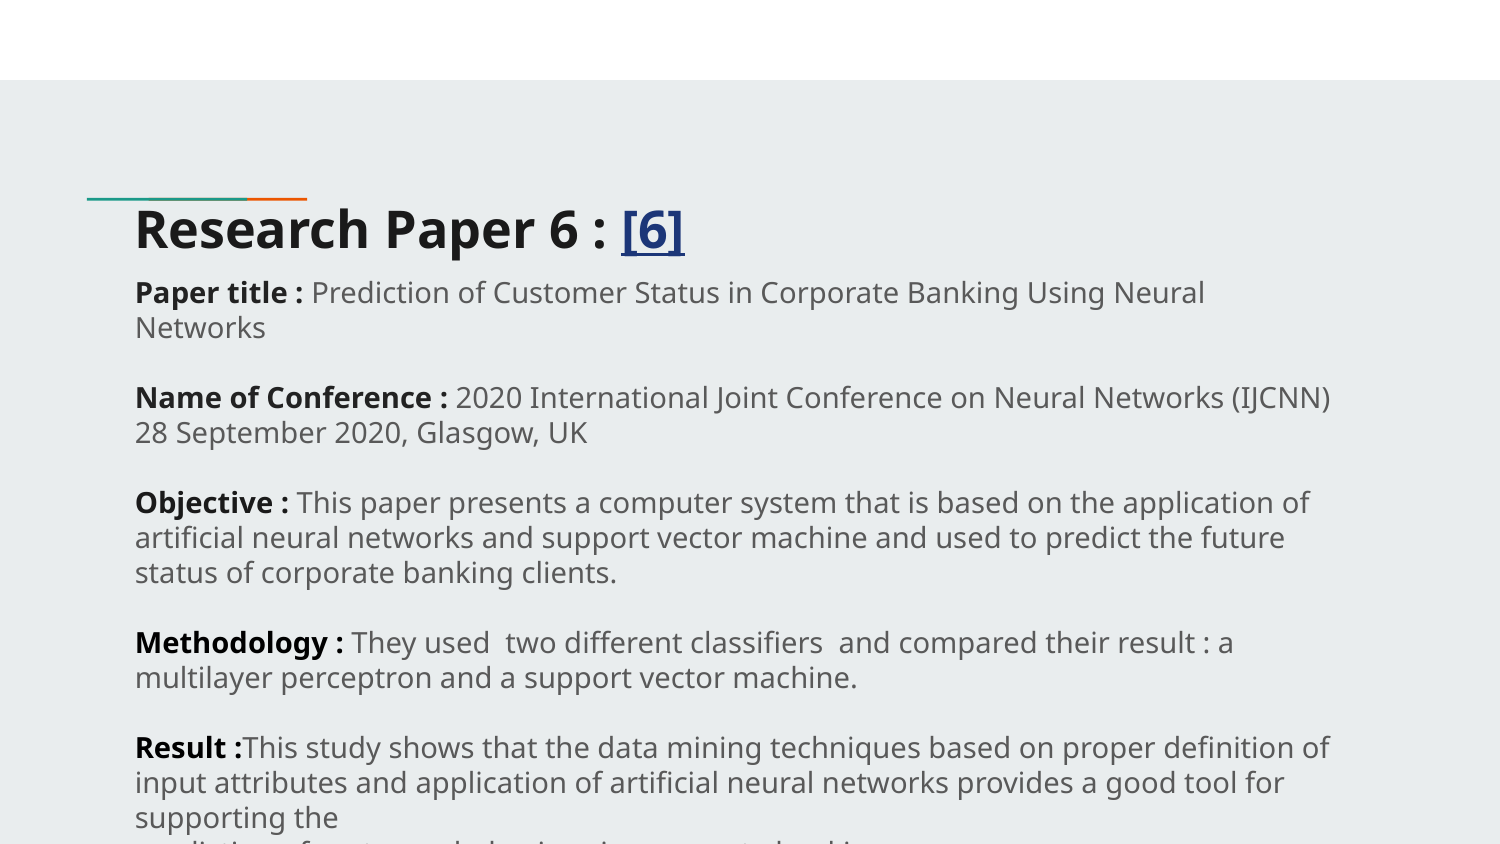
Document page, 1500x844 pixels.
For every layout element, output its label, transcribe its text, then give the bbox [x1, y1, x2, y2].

title Research Paper 6 : [6] [119, 181, 1281, 259]
subtitle Paper title : Prediction of Customer Status in Corporate Banking Using Neural Networks Name of Conference : 2020 International Joint Conference on Neural Networks (IJCNN) 28 September 2020, Glasgow, UK Objective : This paper presents a computer system that is based on the application of artificial neural networks and support vector machine and used to predict the future status of corporate banking clients. Methodology : They used two different classifiers and compared their result : a multilayer perceptron and a support vector machine. Result :This study shows that the data mining techniques based on proper definition of input attributes and application of artificial neural networks provides a good tool for supporting the prediction of customer behaviour in corporate banking. [119, 259, 1357, 844]
